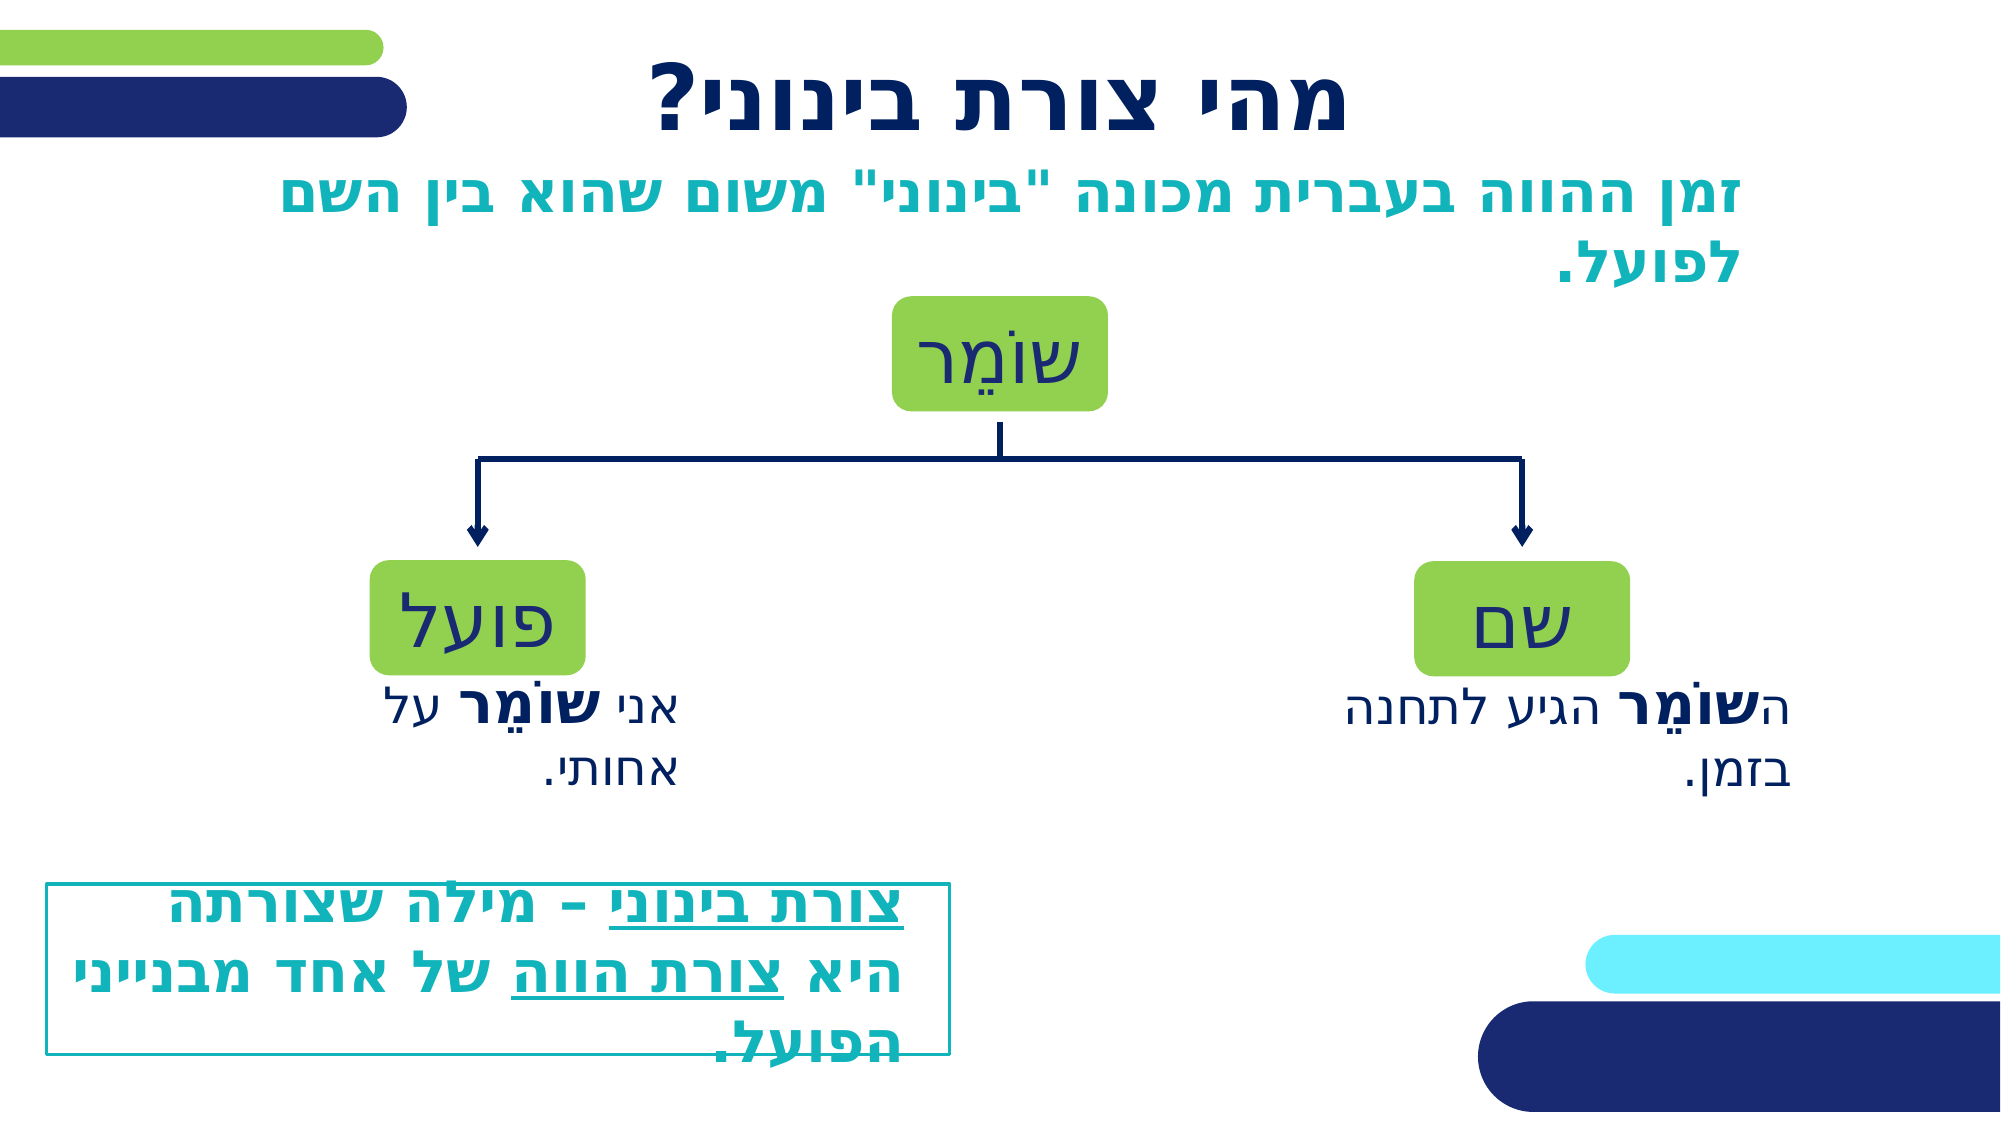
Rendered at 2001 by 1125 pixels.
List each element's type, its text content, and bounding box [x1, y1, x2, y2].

text_box שוֹמֵר [889, 294, 1111, 414]
text_box פועל [367, 558, 588, 678]
text_box אני שוֹמֵר על אחותי. [228, 685, 727, 775]
text_box שם [1412, 559, 1633, 679]
text_box השוֹמֵר הגיע לתחנה בזמן. [1206, 686, 1838, 776]
text_box צורת בינוני – מילה שצורתה היא צורת הווה של אחד מבנייני הפועל. [46, 884, 950, 1055]
list זמן ההווה בעברית מכונה "בינוני" משום שהוא בין השם לפועל. [210, 180, 1790, 269]
title מהי צורת בינוני? [0, 34, 2000, 153]
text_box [477, 458, 1523, 548]
